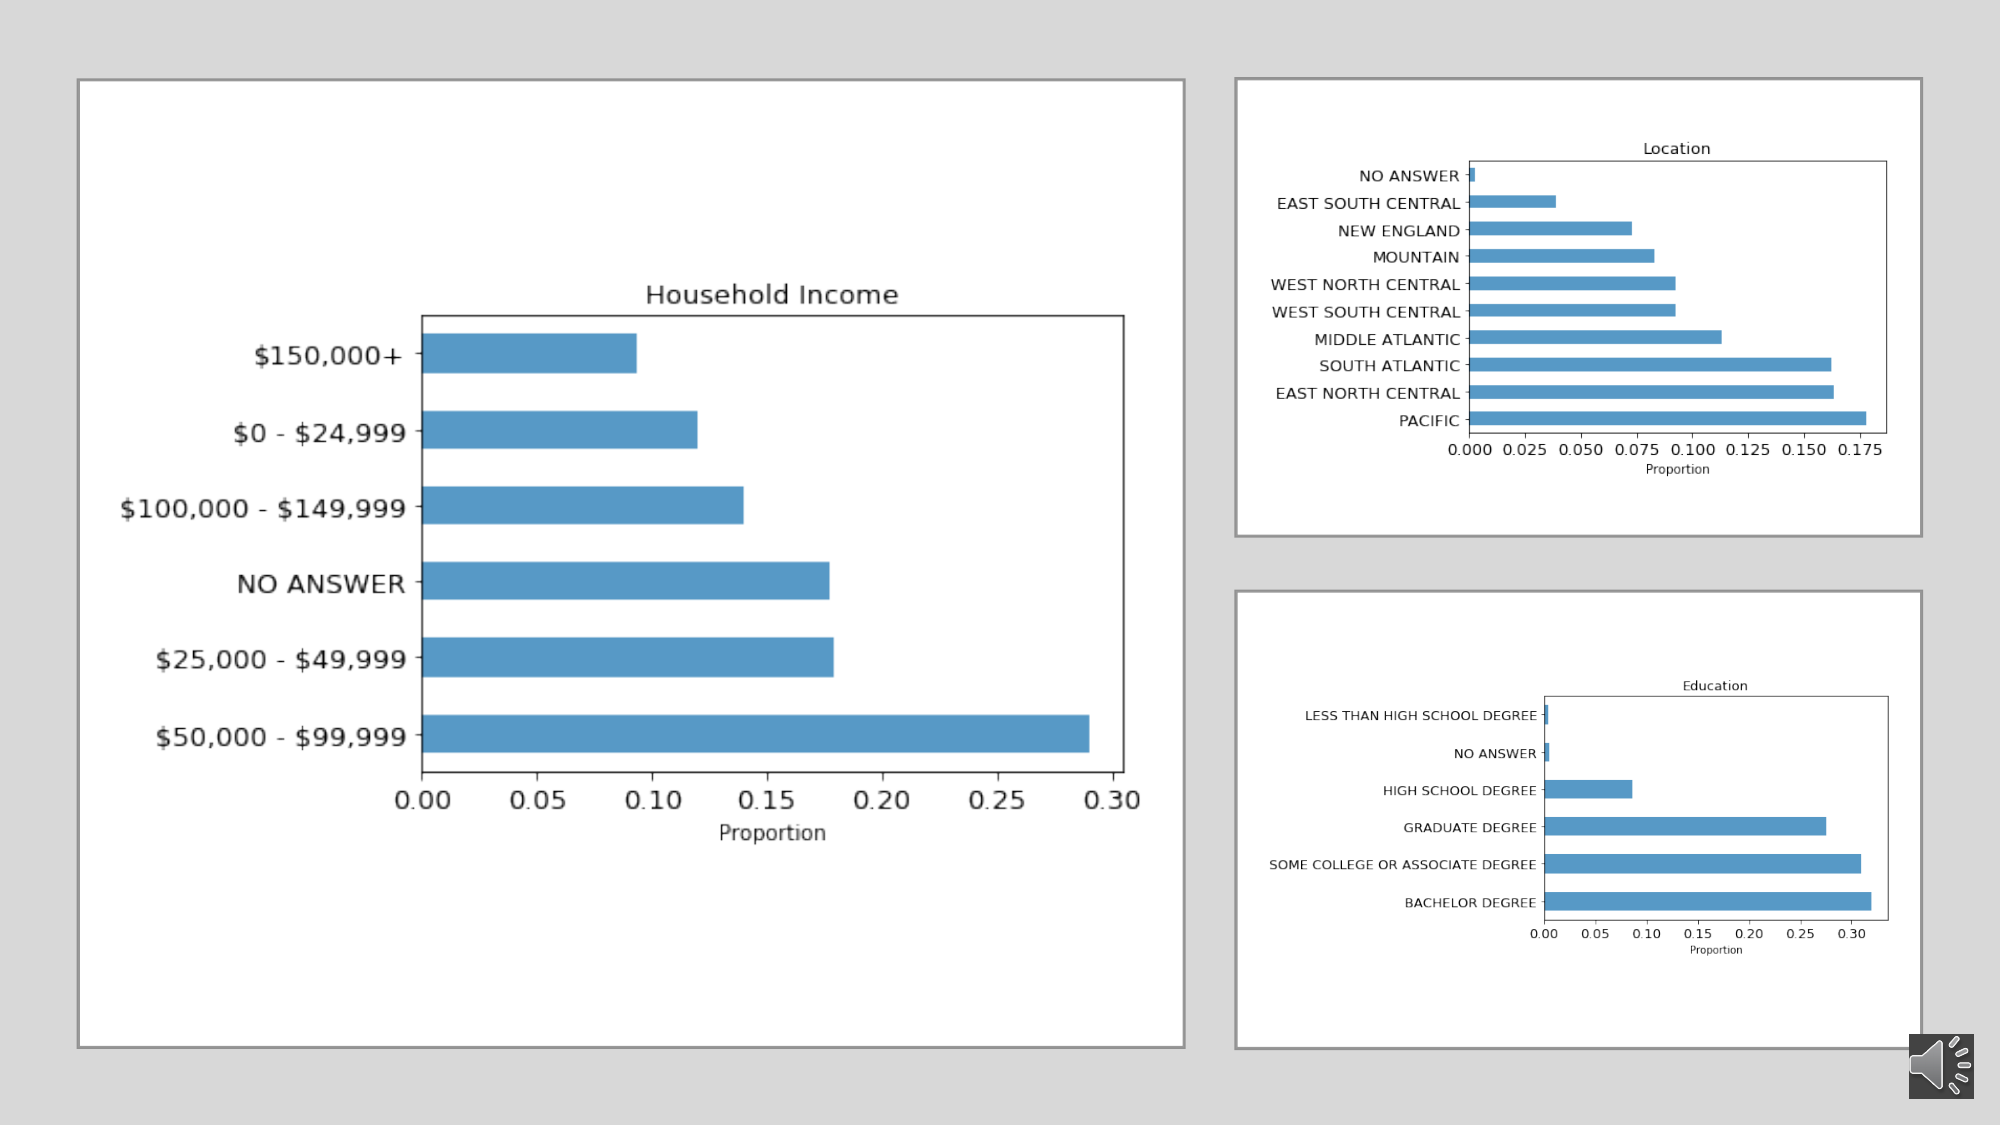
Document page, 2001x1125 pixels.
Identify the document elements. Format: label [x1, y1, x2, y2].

picture [1262, 673, 1895, 962]
picture [1908, 1033, 1975, 1100]
text_box [77, 79, 1185, 1048]
picture [1262, 133, 1895, 484]
text_box [0, 0, 2000, 1125]
text_box [1235, 590, 1923, 1049]
text_box [1235, 78, 1923, 537]
picture [105, 269, 1157, 859]
